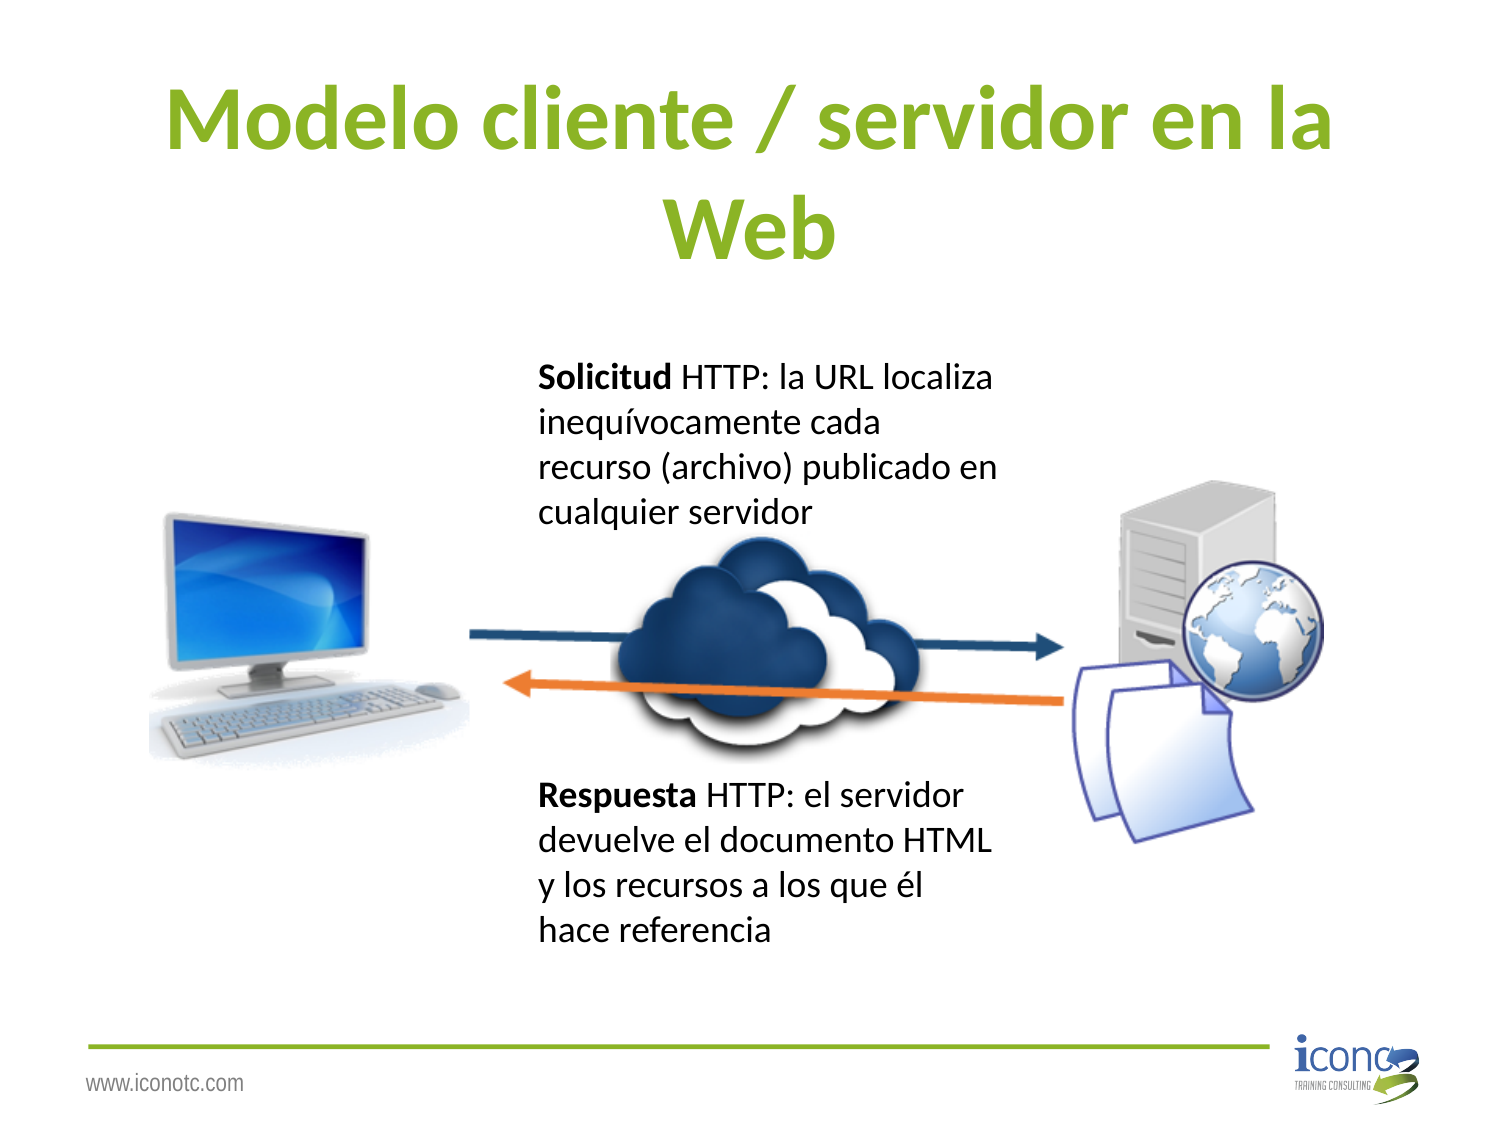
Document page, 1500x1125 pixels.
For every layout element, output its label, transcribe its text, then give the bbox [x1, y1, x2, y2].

title Modelo cliente / servidor en la Web [75, 45, 1425, 291]
picture [1293, 1033, 1420, 1106]
text_box Solicitud HTTP: la URL localiza inequívocamente cada recurso (archivo) publicado en cualquier servidor [523, 350, 1016, 478]
text_box Respuesta HTTP: el servidor devuelve el documento HTML y los recursos a los que él hace referencia [523, 861, 1016, 952]
picture [149, 479, 1324, 852]
